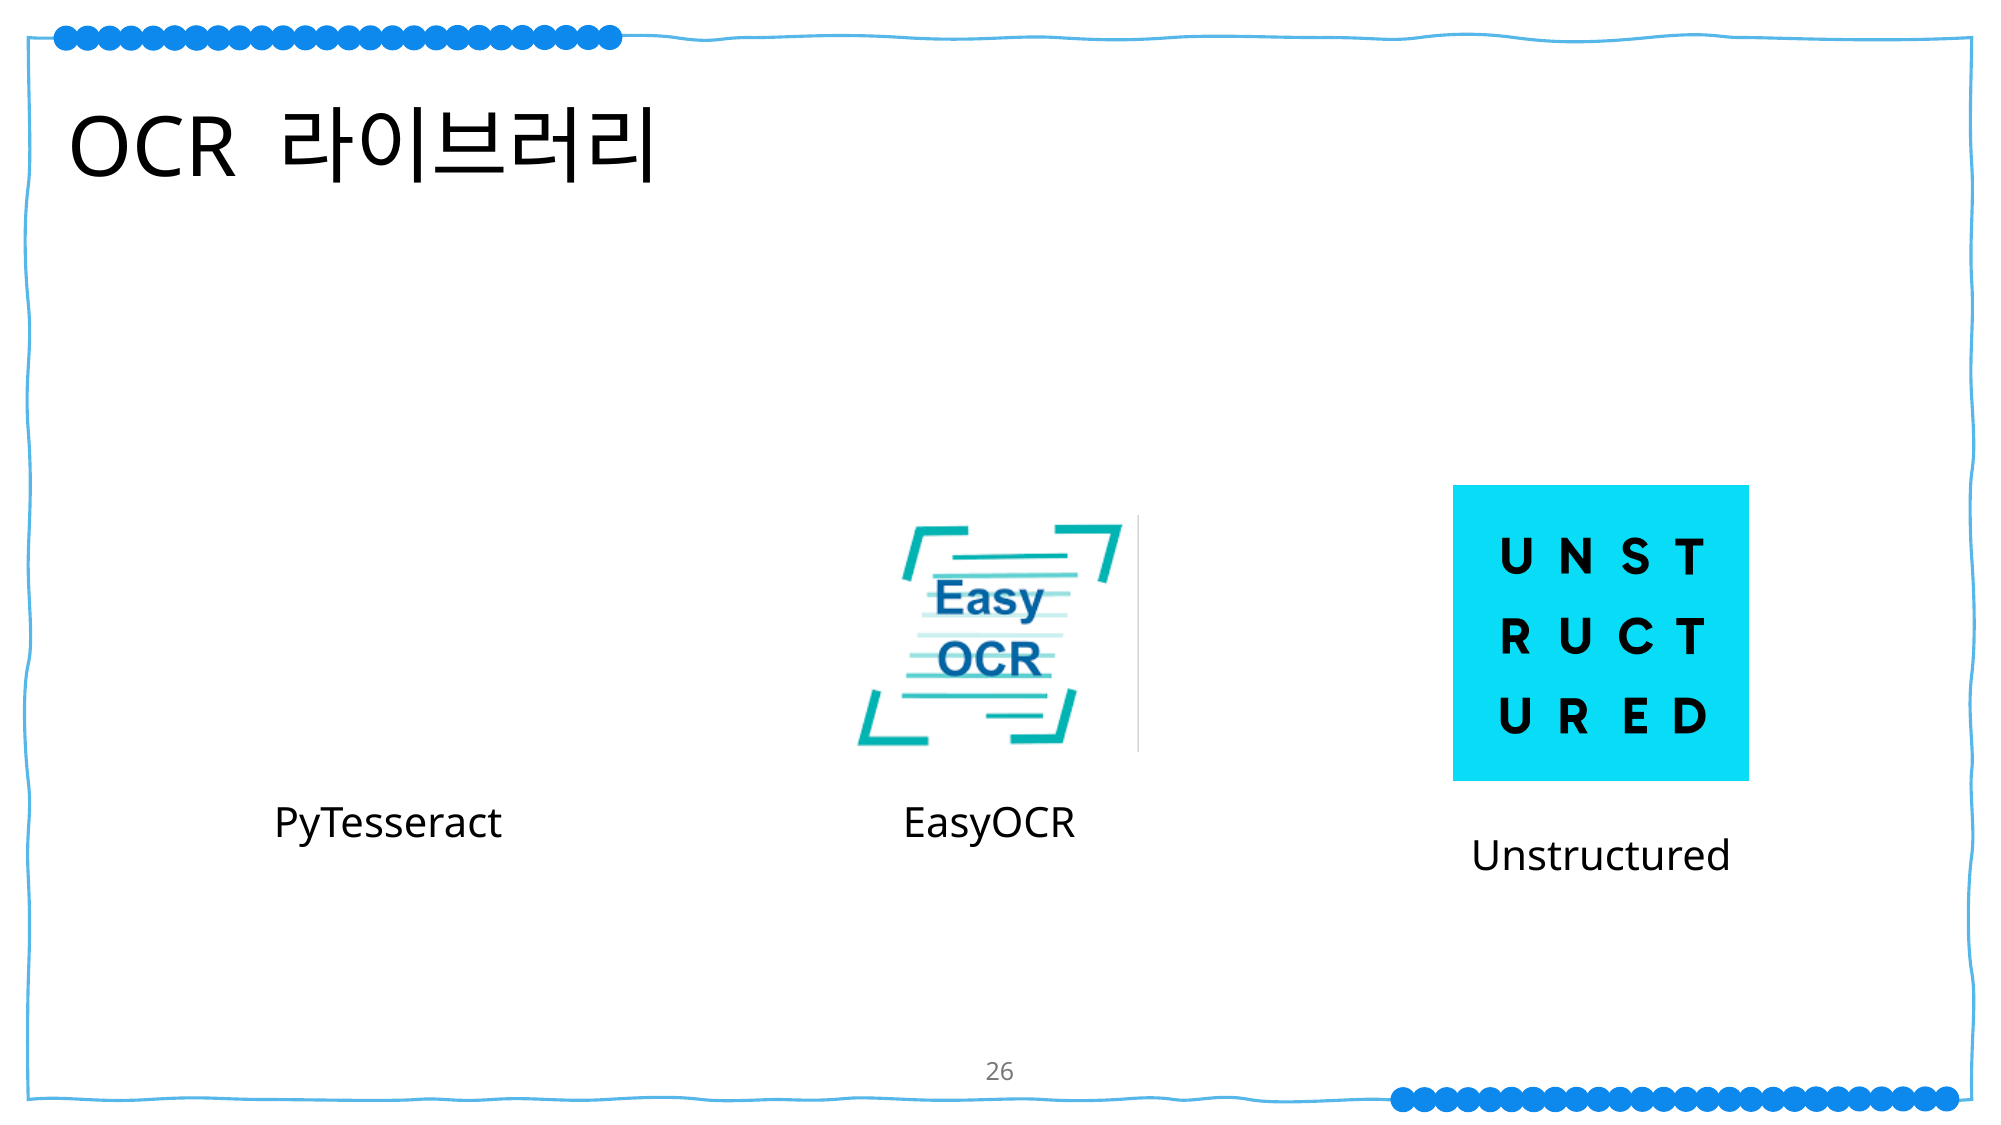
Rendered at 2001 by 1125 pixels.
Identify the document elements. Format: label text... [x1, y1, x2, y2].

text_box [1389, 1085, 1960, 1113]
text_box [22, 32, 1976, 1104]
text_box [839, 514, 1140, 855]
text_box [53, 24, 623, 52]
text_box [244, 433, 533, 855]
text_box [1447, 485, 1756, 888]
slide_number 25 [1094, 1099, 1225, 1103]
